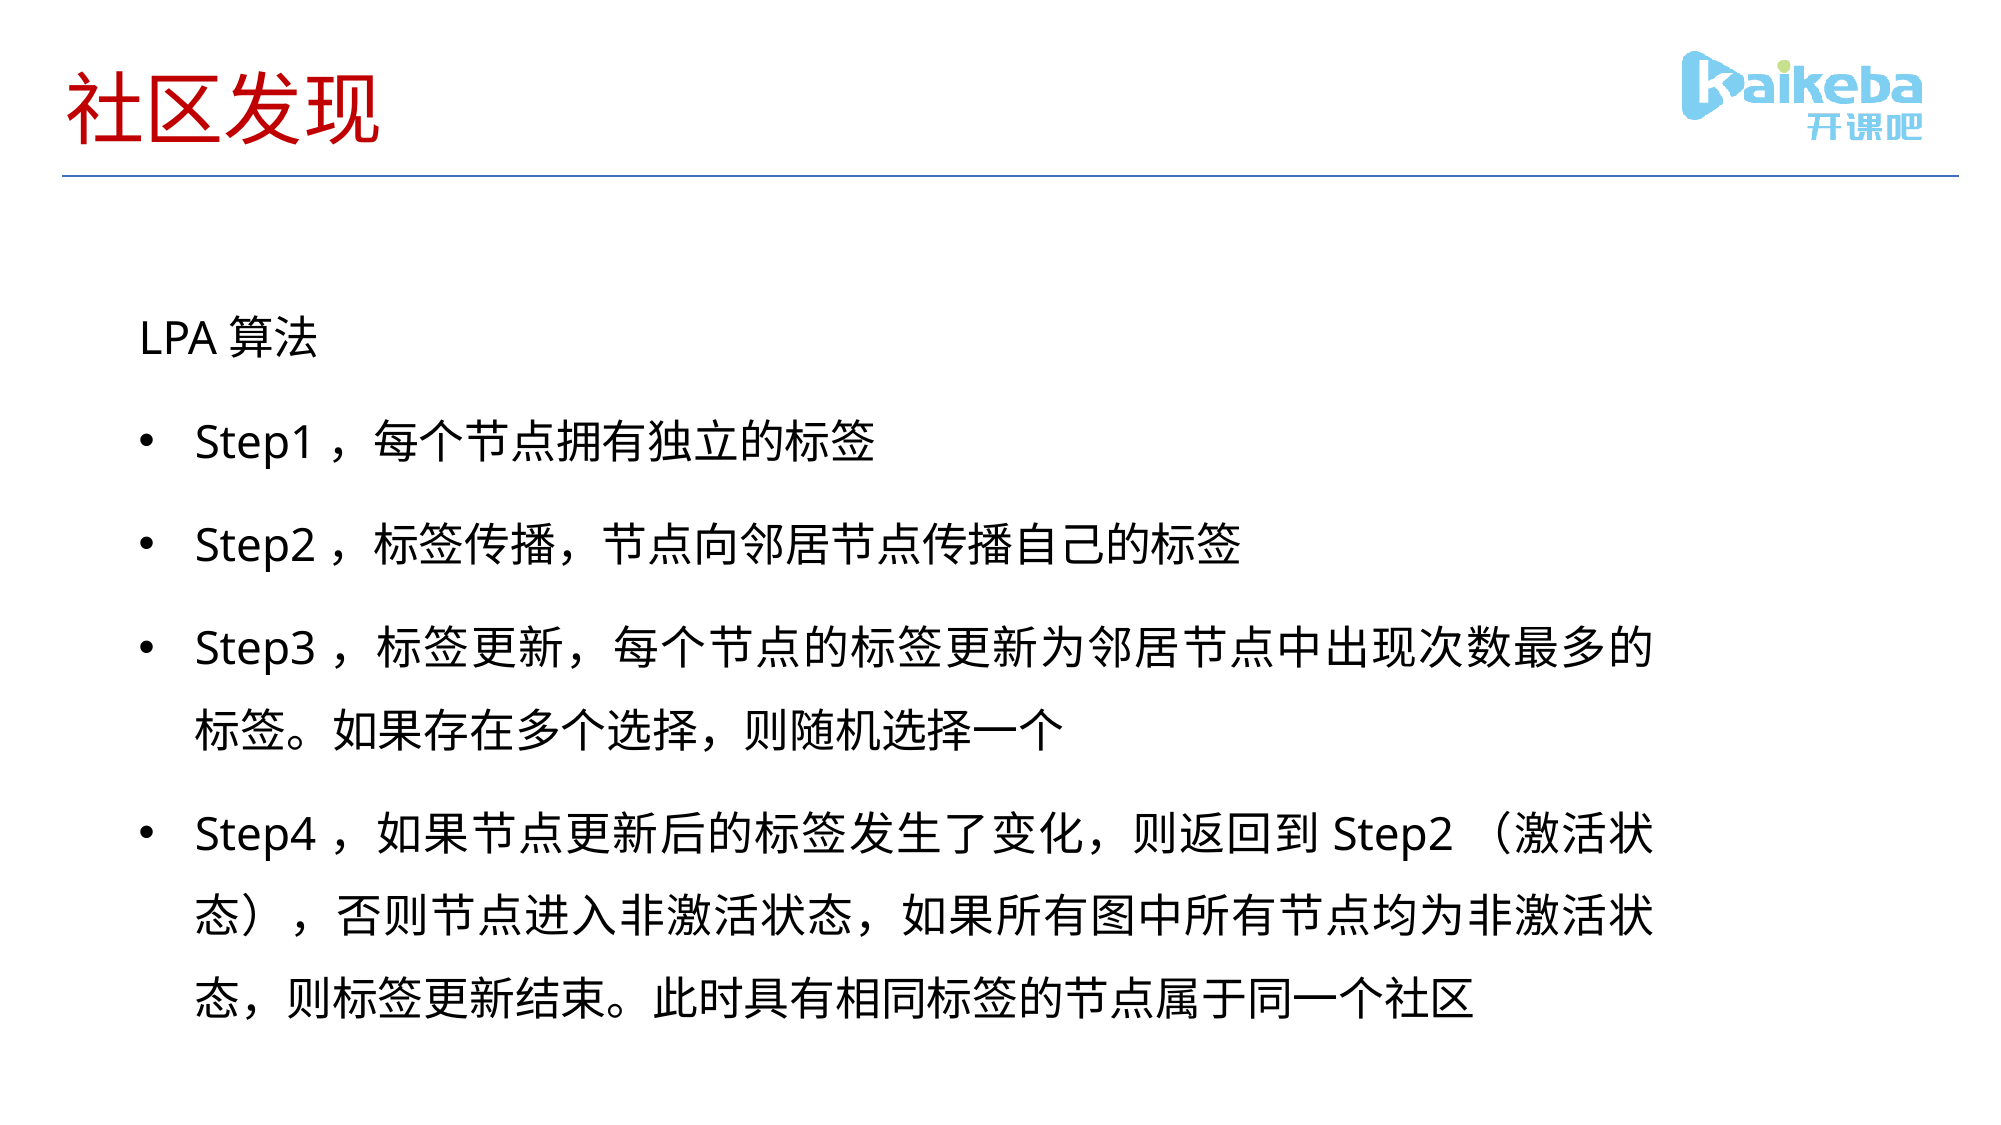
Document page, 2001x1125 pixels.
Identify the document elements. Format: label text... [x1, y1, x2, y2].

text_box LPA算法 Step1，每个节点拥有独立的标签 Step2，标签传播，节点向邻居节点传播自己的标签 Step3，标签更新，每个节点的标签更新为邻居节点中出现次数最多的标签。如果存在多个选择，则随机选择一个 Step4，如果节点更新后的标签发生了变化，则返回到Step2（激活状态），否则节点进入非激活状态，如果所有图中所有节点均为非激活状态，则标签更新结束。此时具有相同标签的节点属于同一个社区 [131, 274, 1662, 965]
title 社区发现 [57, 59, 1728, 167]
